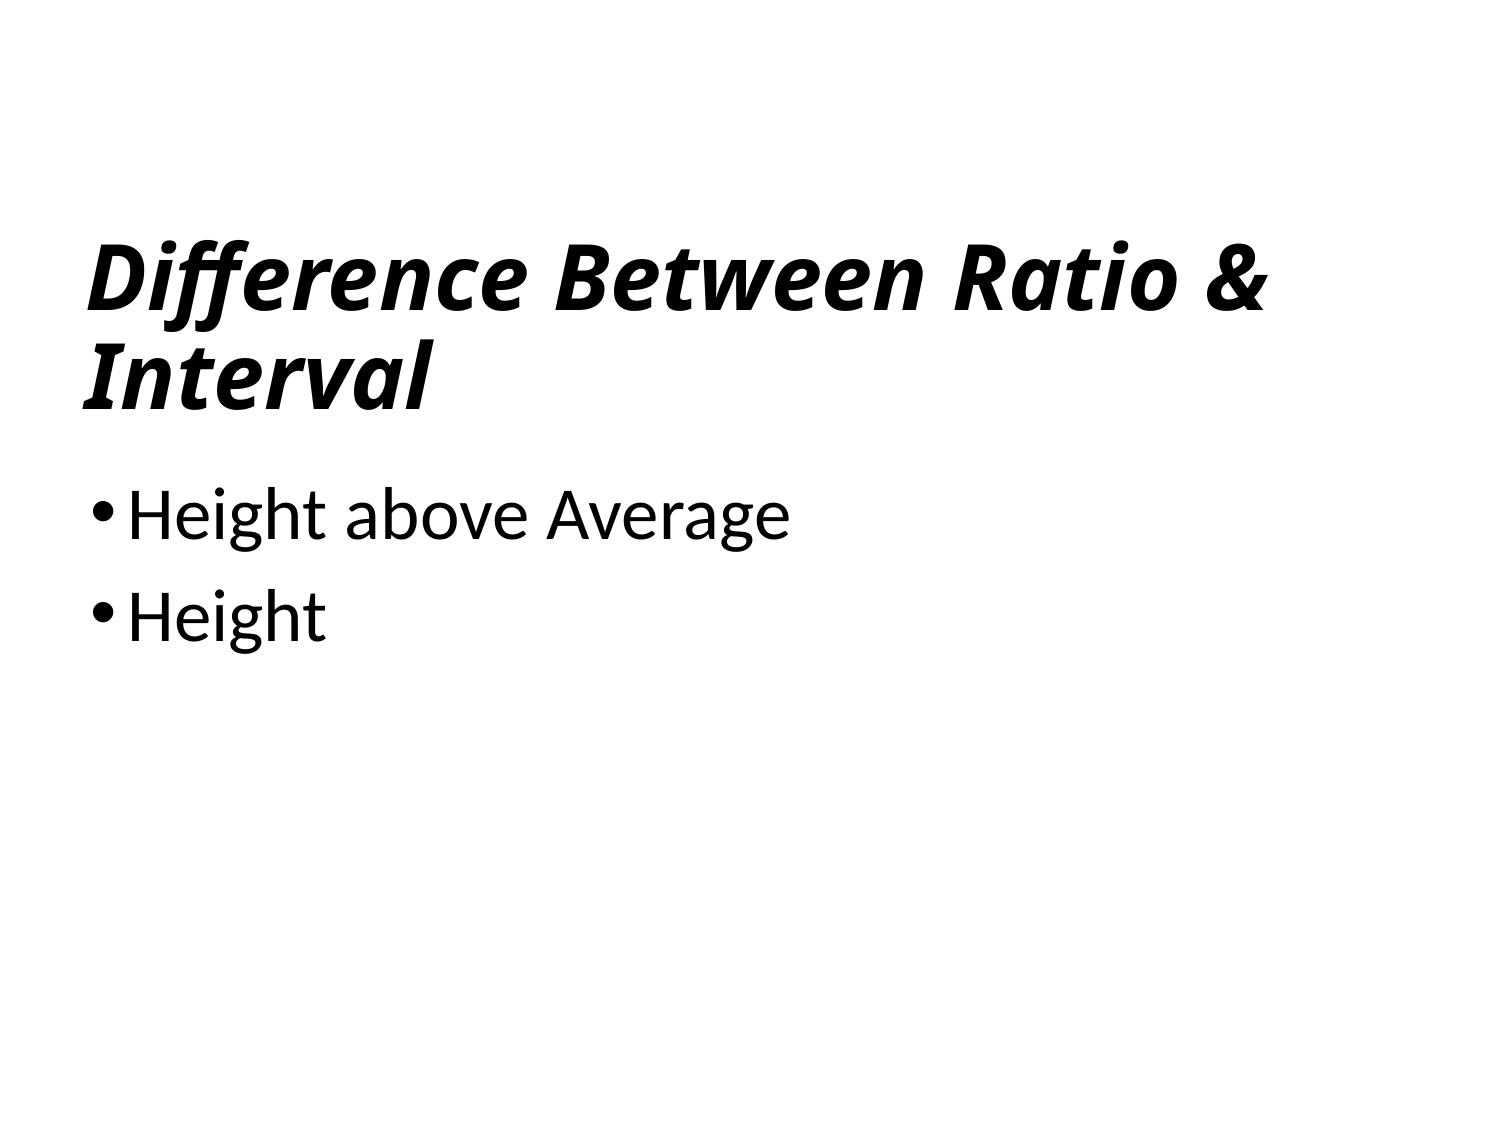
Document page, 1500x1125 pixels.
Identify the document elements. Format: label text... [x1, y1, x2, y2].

text_box Difference Between Ratio & Interval [70, 221, 1471, 440]
list Height above Average Height [0, 467, 1365, 897]
